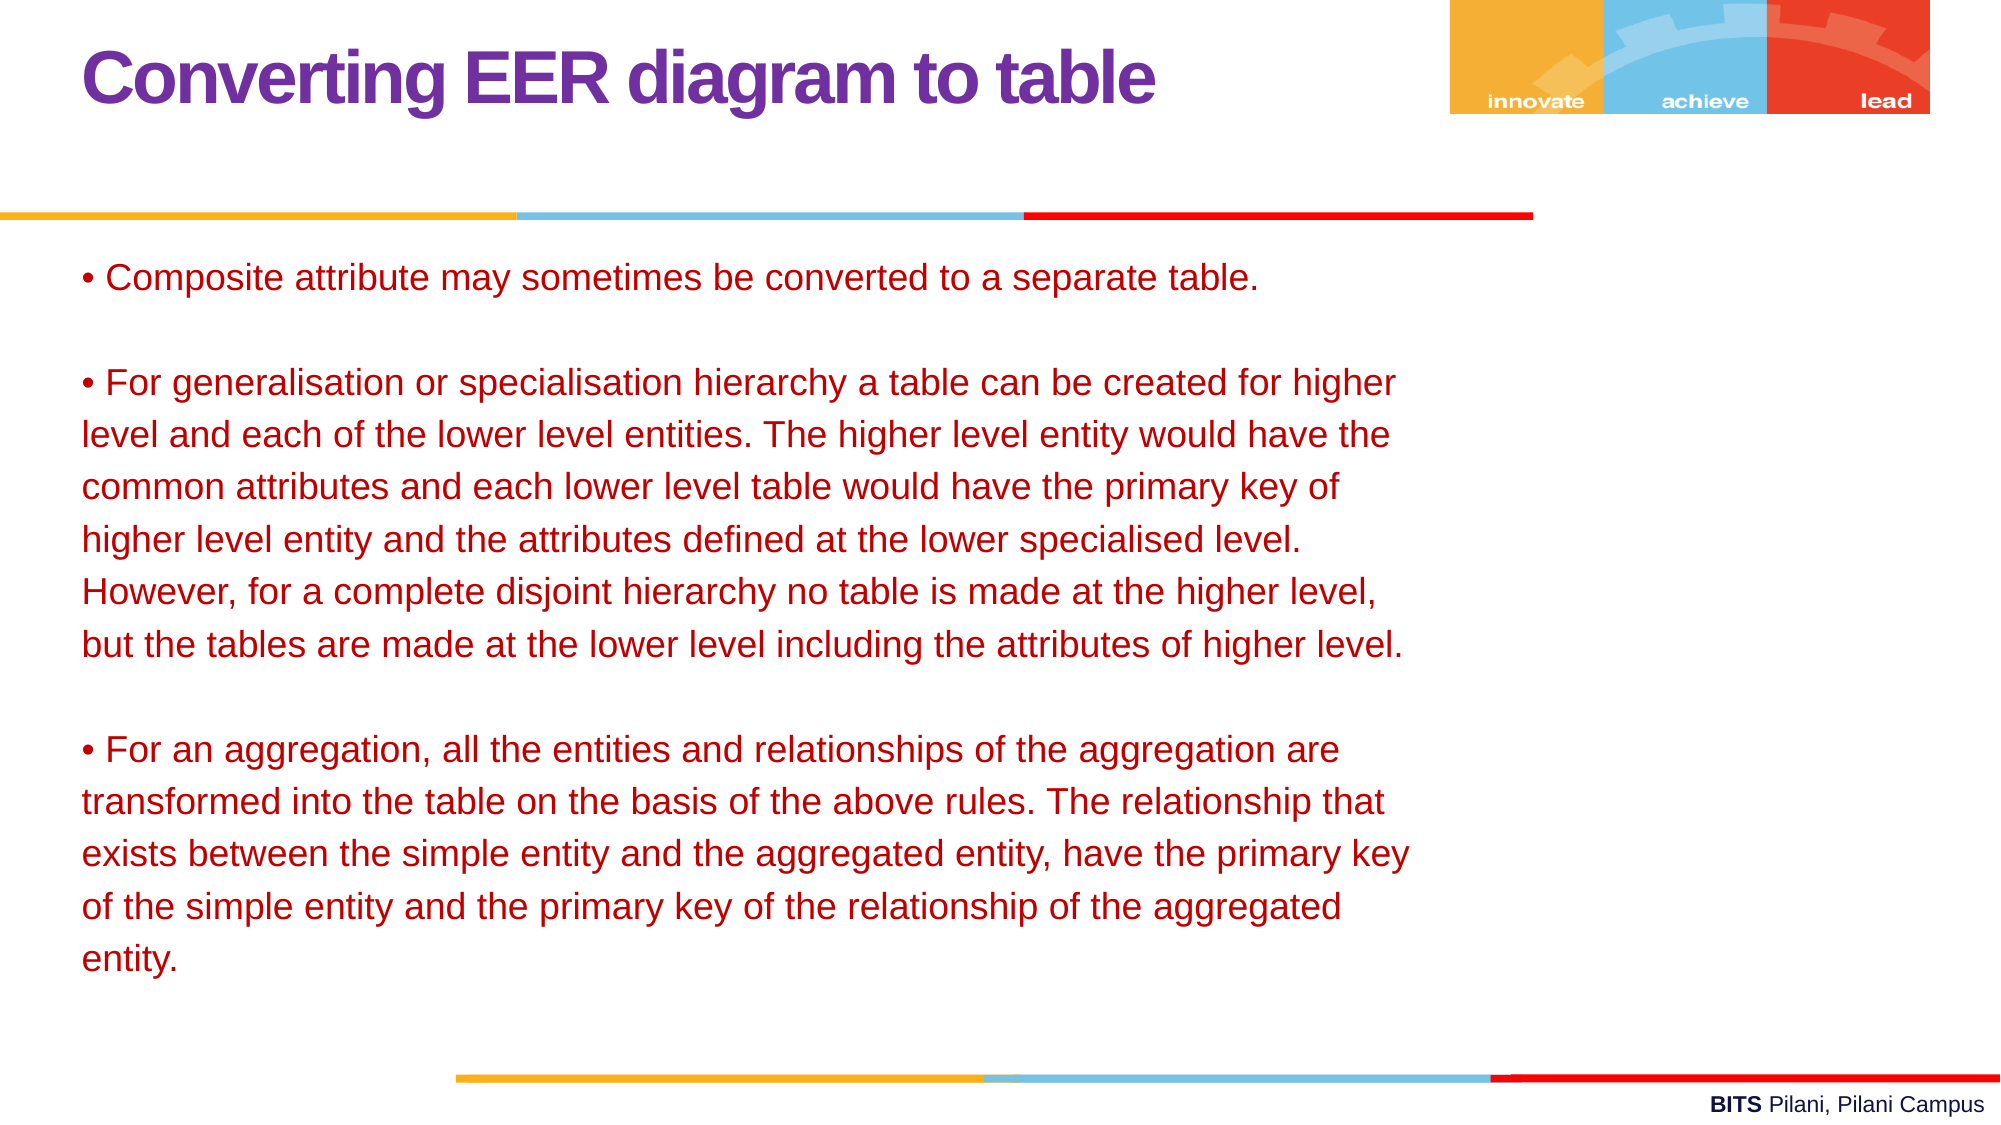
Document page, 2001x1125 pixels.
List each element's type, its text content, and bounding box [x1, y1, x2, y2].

picture [1449, 0, 1930, 114]
list • Composite attribute may sometimes be converted to a separate table. • For generalisation or specialisation hierarchy a table can be created for higher level and each of the lower level entities. The higher level entity would have the common attributes and each lower level table would have the primary key of higher level entity and the attributes defined at the lower specialised level. However, for a complete disjoint hierarchy no table is made at the higher level, but the tables are made at the lower level including the attributes of higher level. • For an aggregation, all the entities and relationships of the aggregation are transformed into the table on the basis of the above rules. The relationship that exists between the simple entity and the aggregated entity, have the primary key of the simple entity and the primary key of the relationship of the aggregated entity. [66, 245, 1856, 988]
list Converting EER diagram to table [66, 24, 1450, 213]
